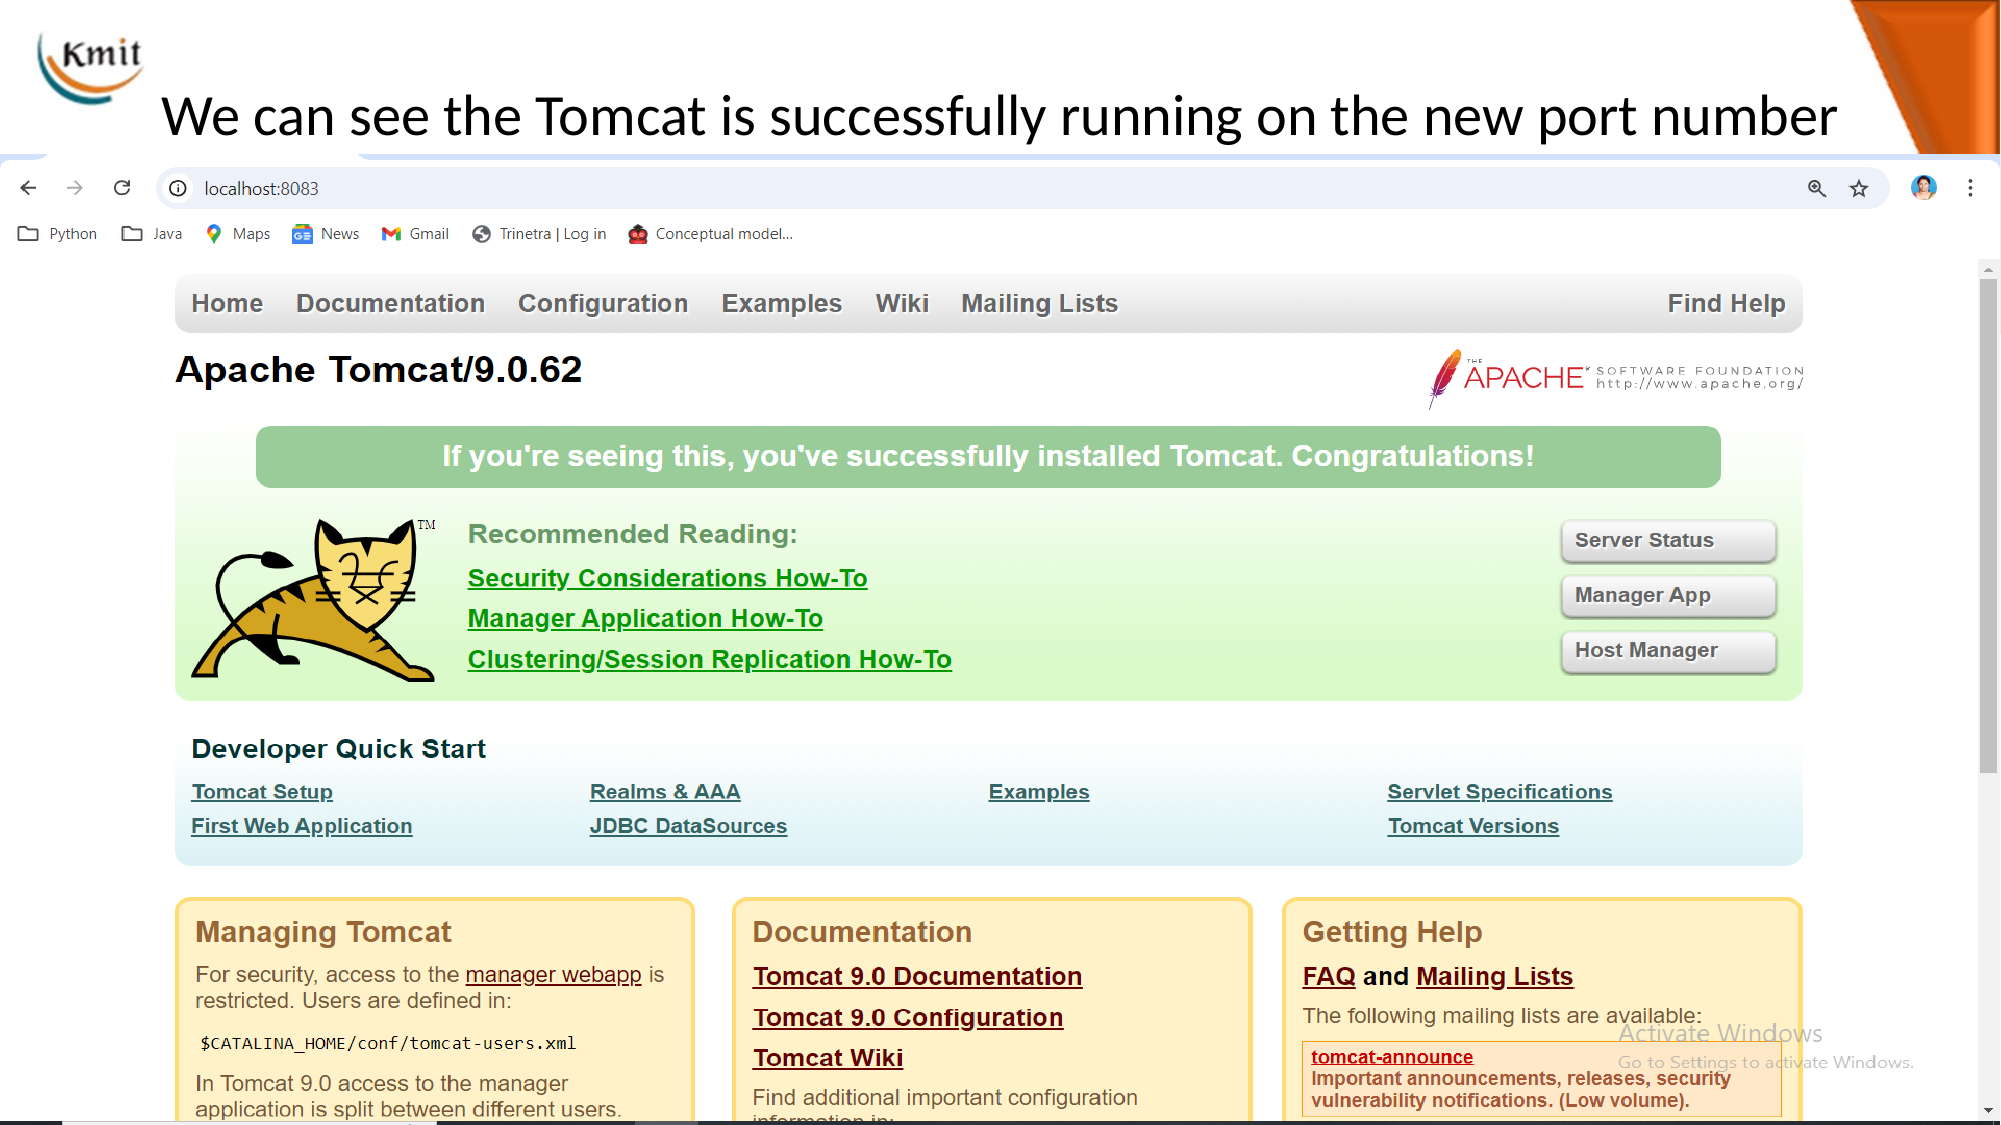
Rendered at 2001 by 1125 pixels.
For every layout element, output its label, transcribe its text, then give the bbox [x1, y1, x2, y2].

title We can see the Tomcat is successfully running on the new port number [16, 47, 1985, 151]
picture [0, 0, 2001, 1125]
